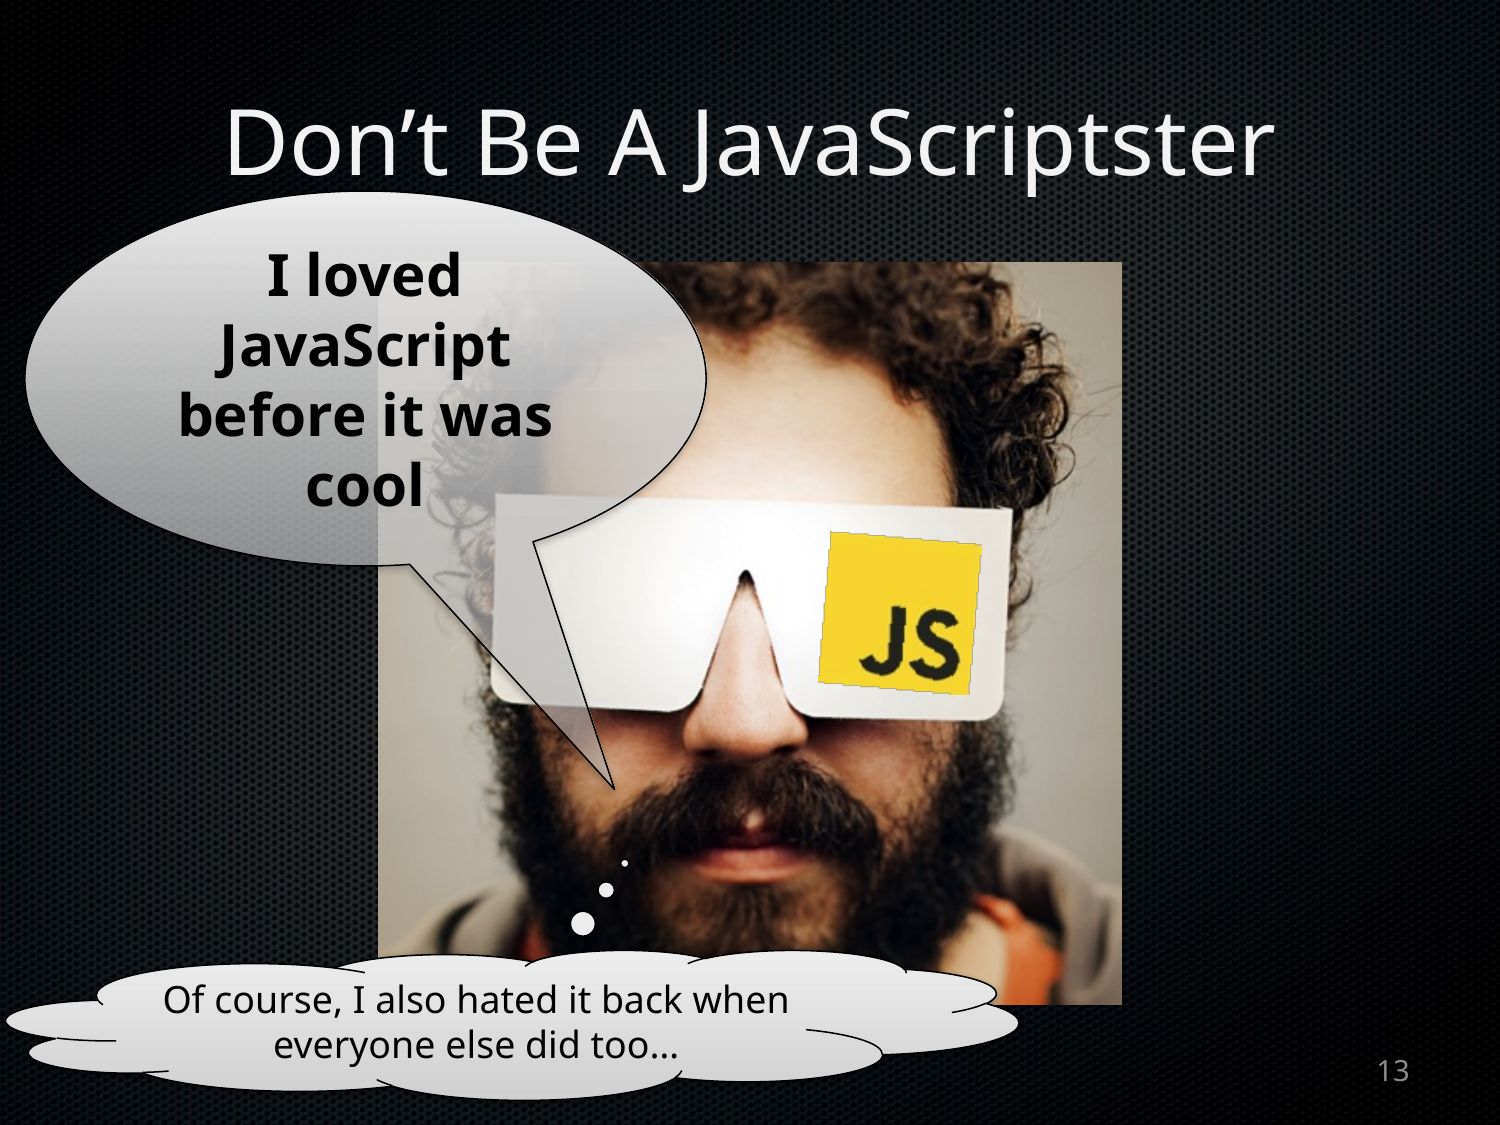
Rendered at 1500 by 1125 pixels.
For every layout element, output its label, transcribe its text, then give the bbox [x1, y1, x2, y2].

text_box I loved JavaScript before it was cool [24, 190, 631, 567]
slide_number 13 [1074, 1042, 1425, 1103]
title Don’t Be A JavaScriptster [75, 45, 1425, 233]
text_box Of course, I also hated it back when everyone else did too… [4, 958, 1020, 1102]
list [378, 262, 1122, 1006]
picture [0, 0, 1500, 1125]
